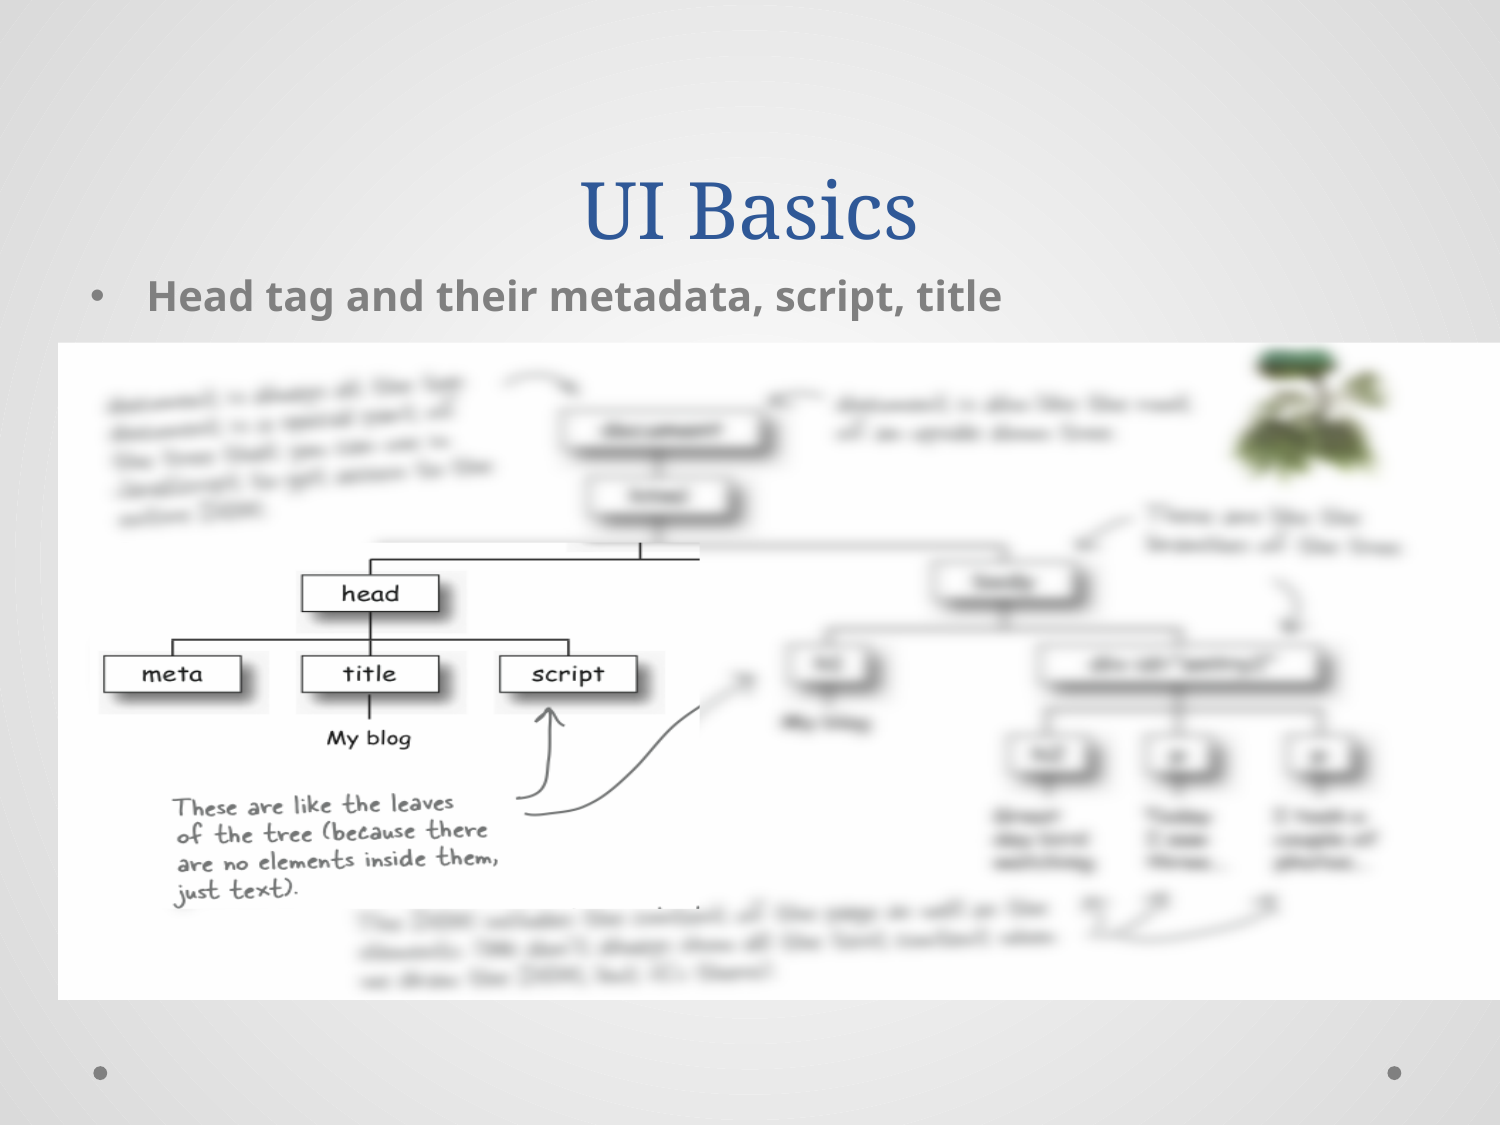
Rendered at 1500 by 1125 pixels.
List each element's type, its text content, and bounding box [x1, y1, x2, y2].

title UI Basics [75, 0, 1425, 262]
picture [57, 342, 1500, 1001]
list Head tag and their metadata, script, title [75, 262, 1425, 341]
